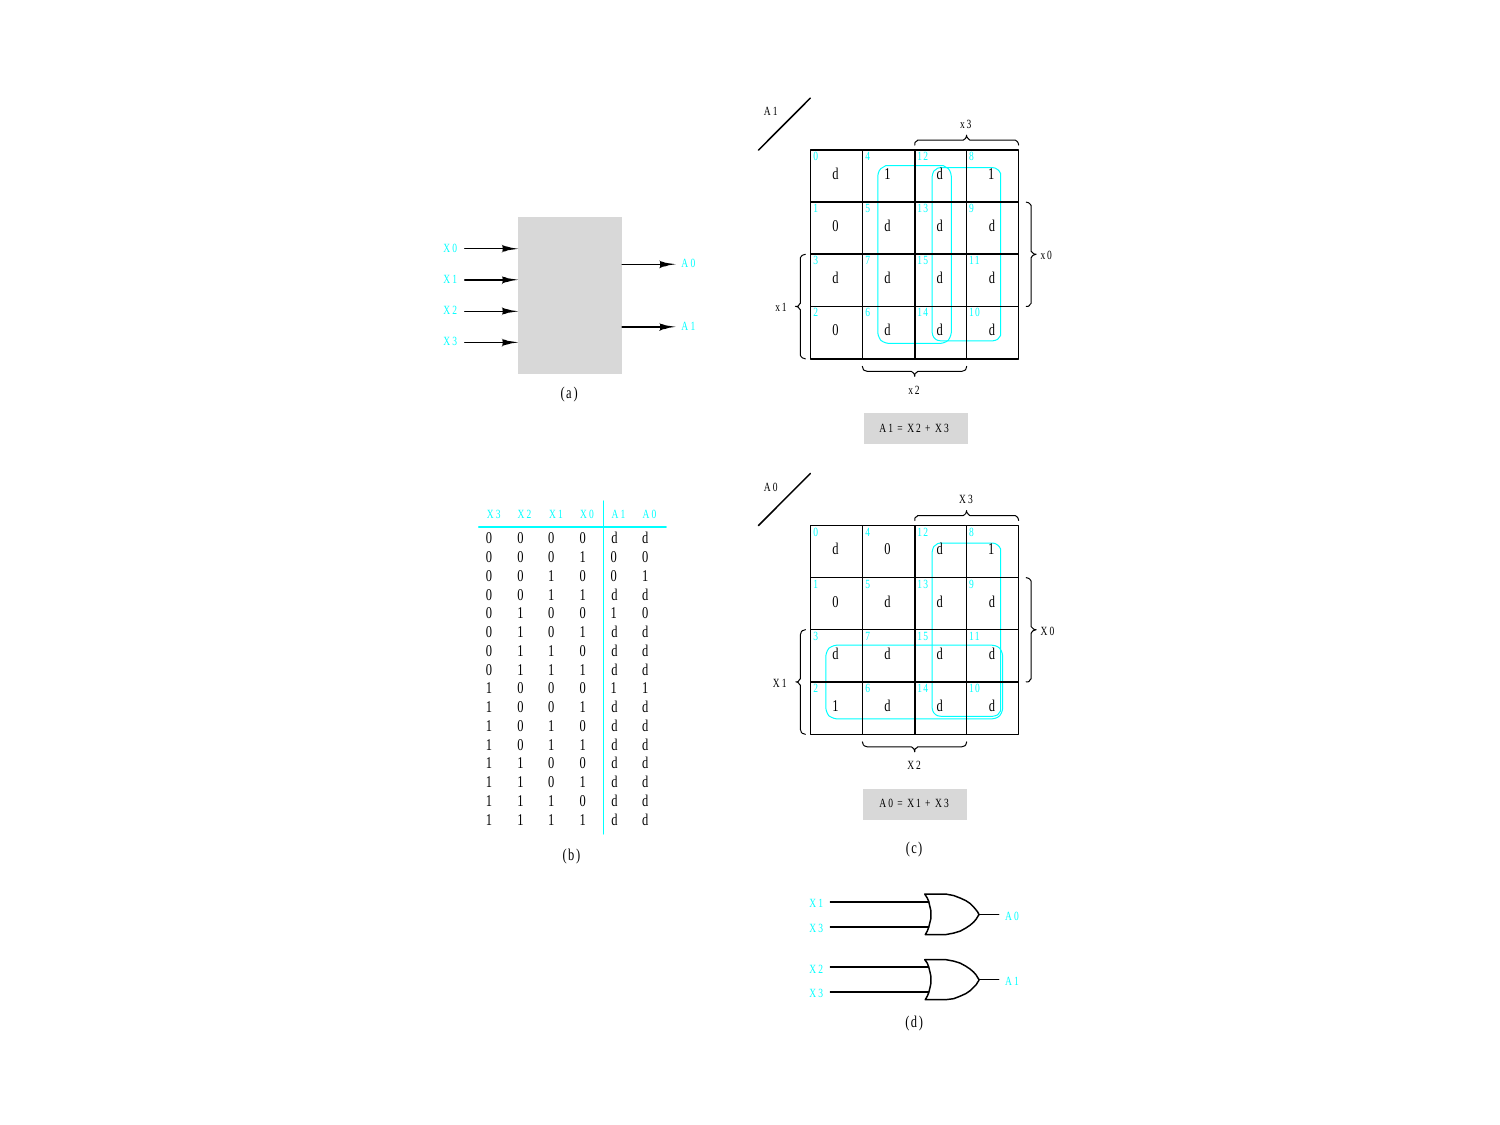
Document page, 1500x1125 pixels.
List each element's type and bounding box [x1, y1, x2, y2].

text_box [420, 88, 1080, 1037]
